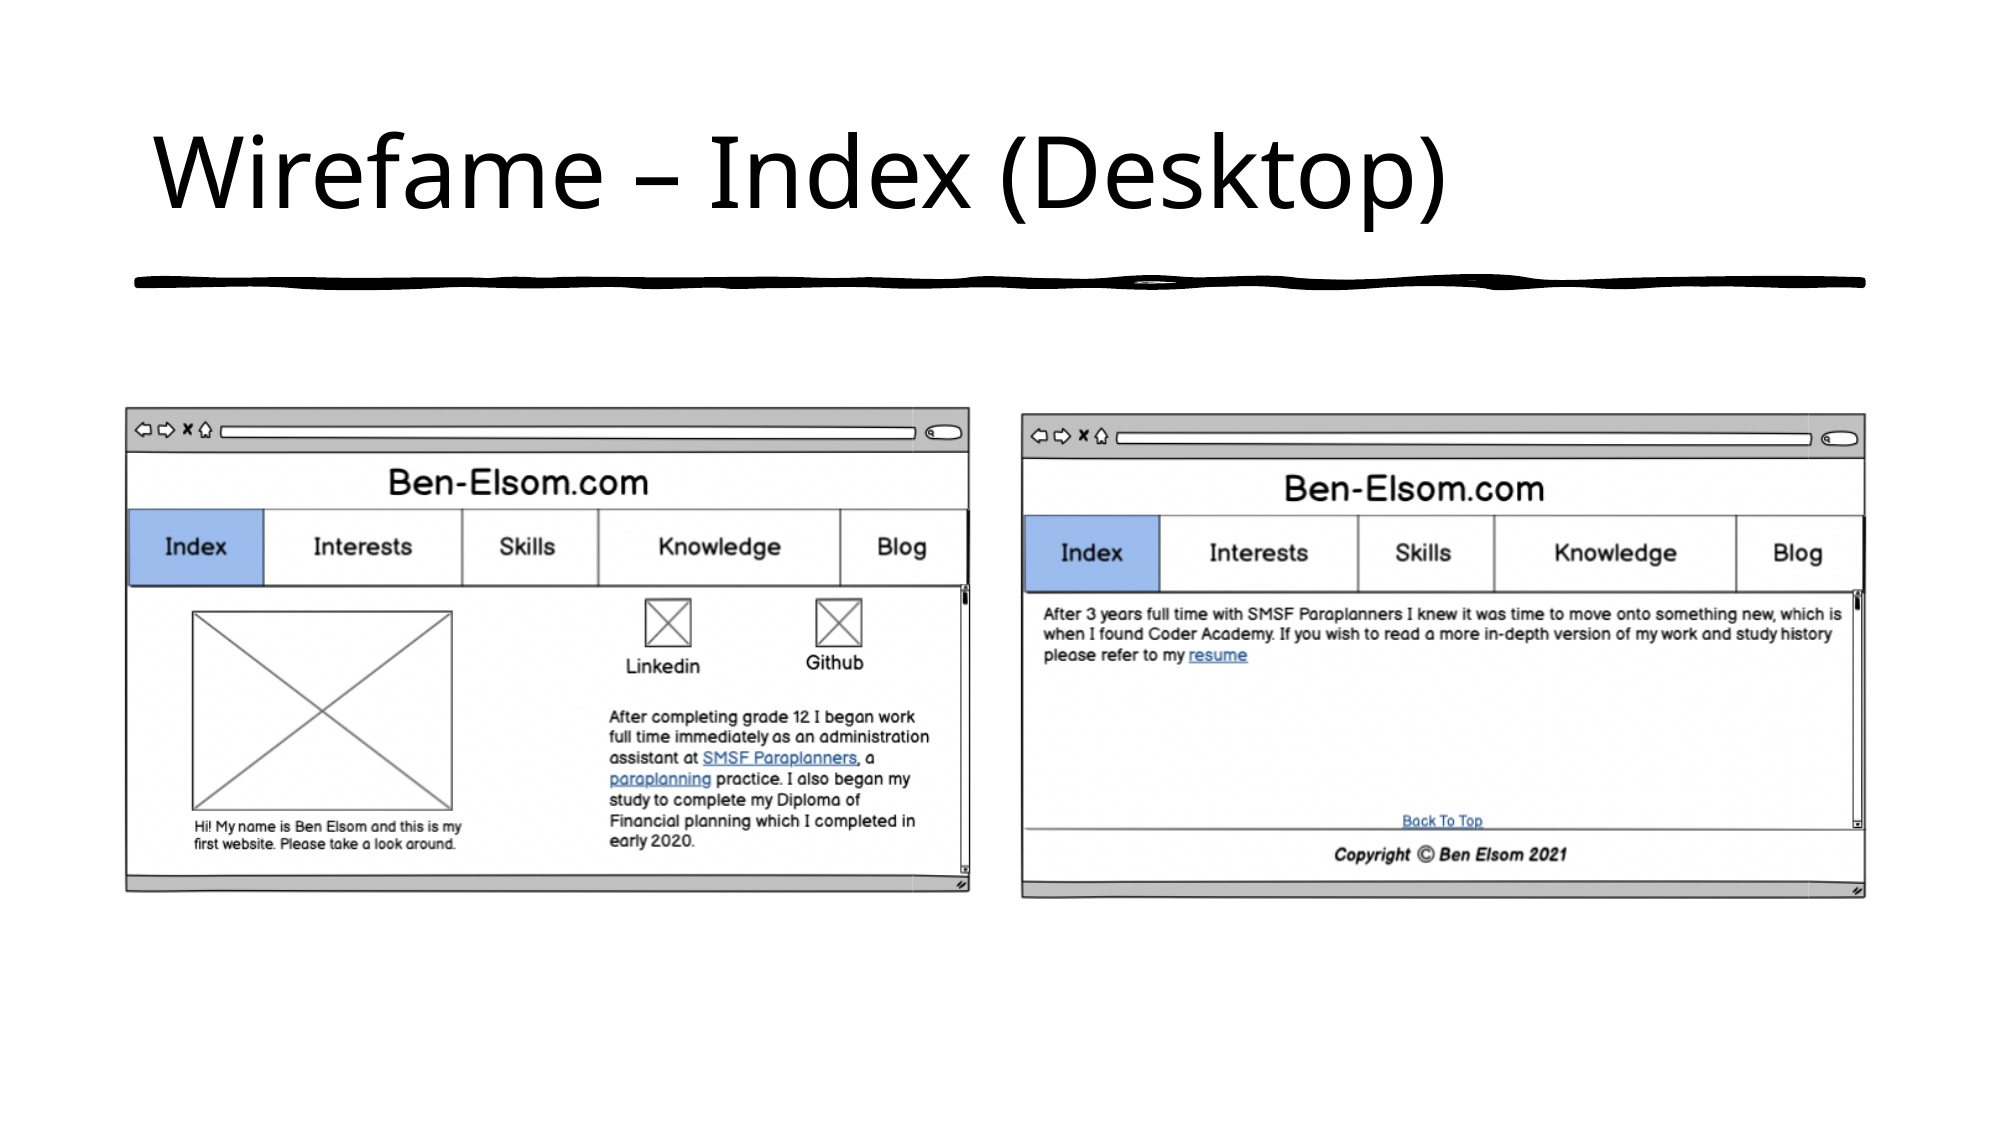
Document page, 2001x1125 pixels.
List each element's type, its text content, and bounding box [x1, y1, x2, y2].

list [109, 391, 1891, 937]
title Wirefame – Index (Desktop) [137, 59, 1863, 278]
